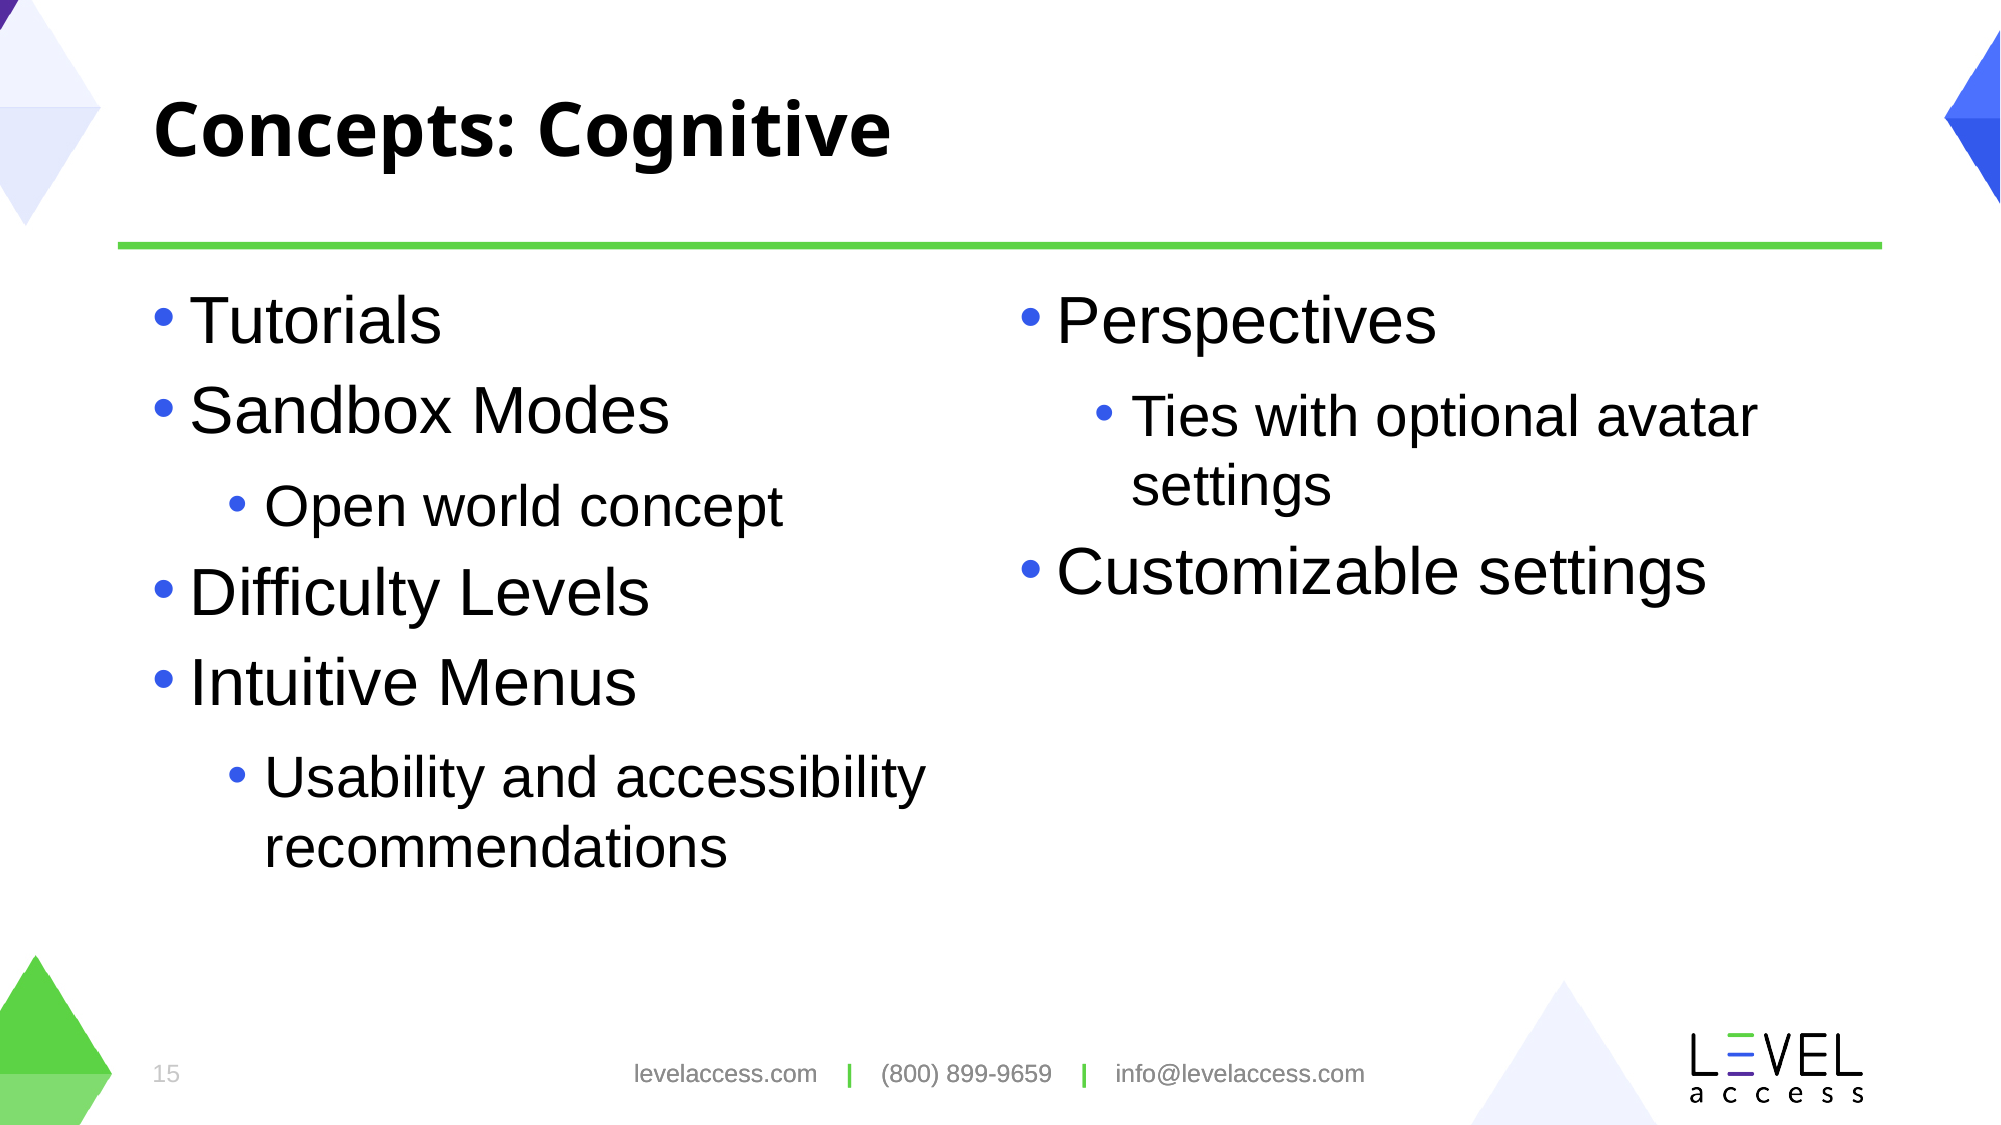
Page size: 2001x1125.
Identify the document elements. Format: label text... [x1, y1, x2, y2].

slide_number 15 [137, 1042, 588, 1103]
title Concepts: Cognitive [137, 75, 1863, 180]
list Tutorials Sandbox Modes Open world concept Difficulty Levels Intuitive Menus Usability and accessibility recommendations [137, 269, 1004, 1013]
text_box Perspectives Ties with optional avatar settings Customizable settings [1004, 269, 1849, 1013]
picture [0, 0, 2001, 1125]
